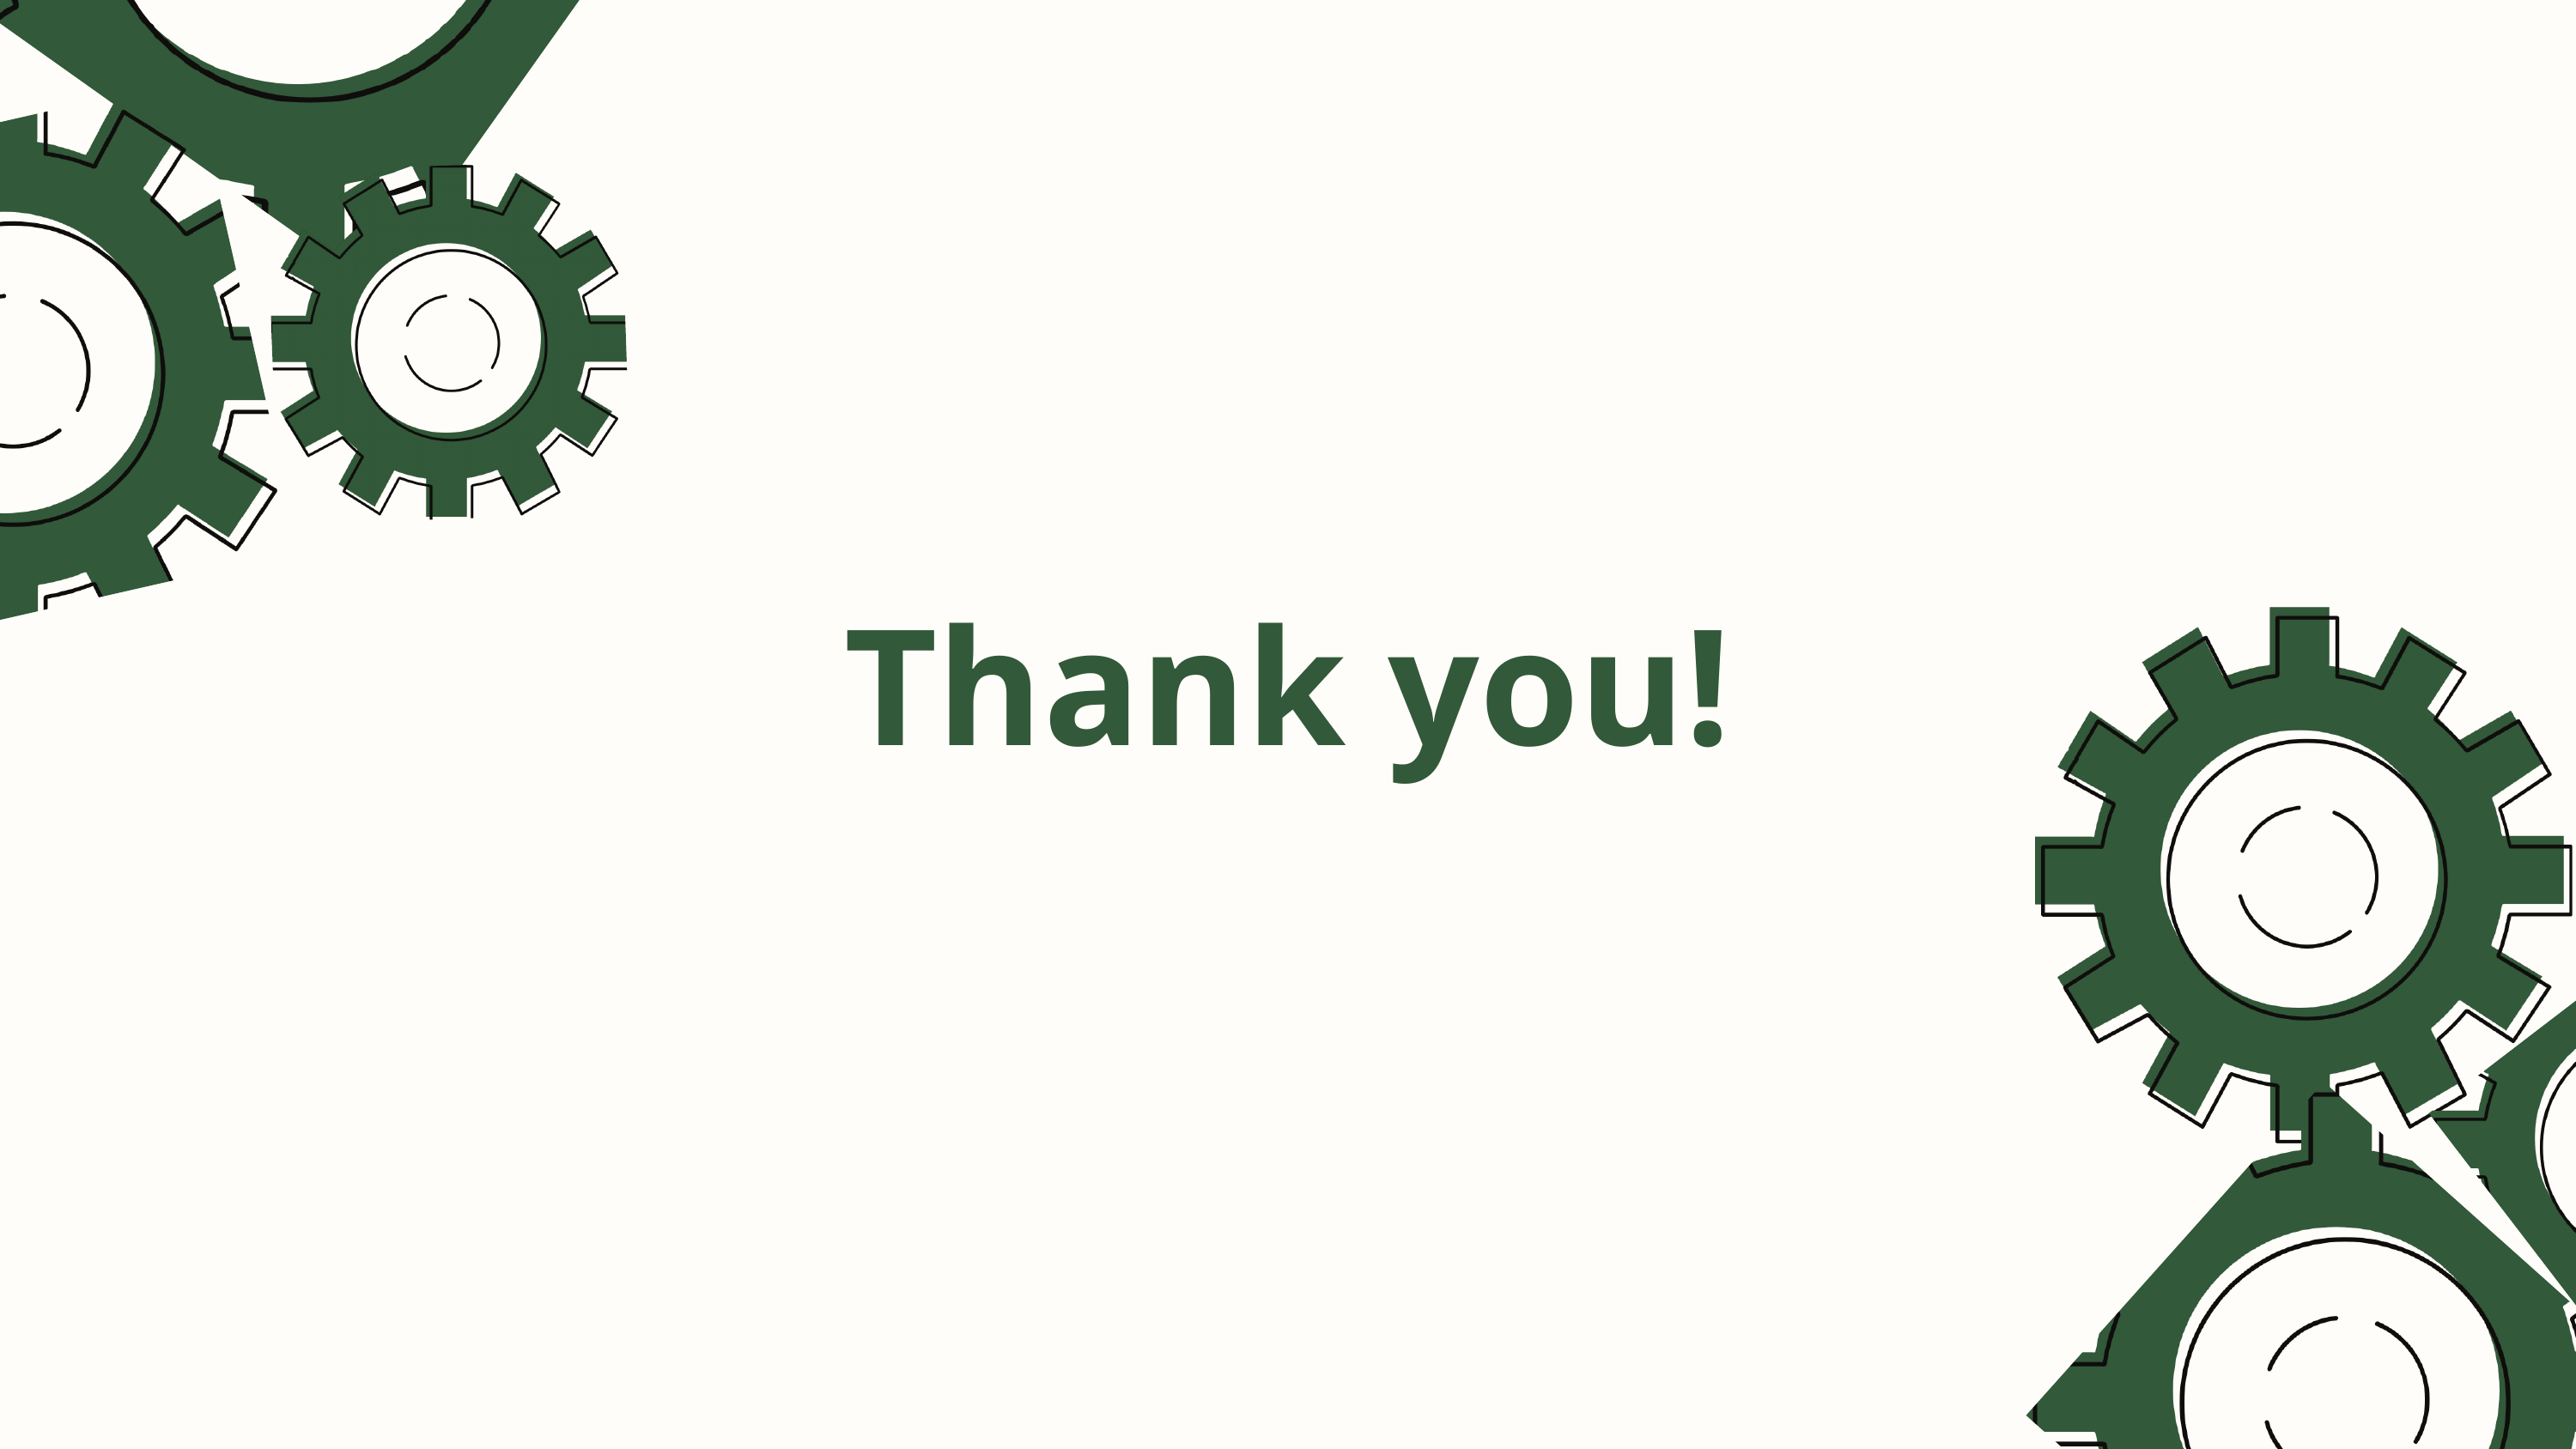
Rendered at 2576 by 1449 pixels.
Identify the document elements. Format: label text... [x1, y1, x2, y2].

text_box Thank you! [442, 585, 2134, 779]
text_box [0, 0, 713, 660]
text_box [2026, 607, 2576, 1449]
